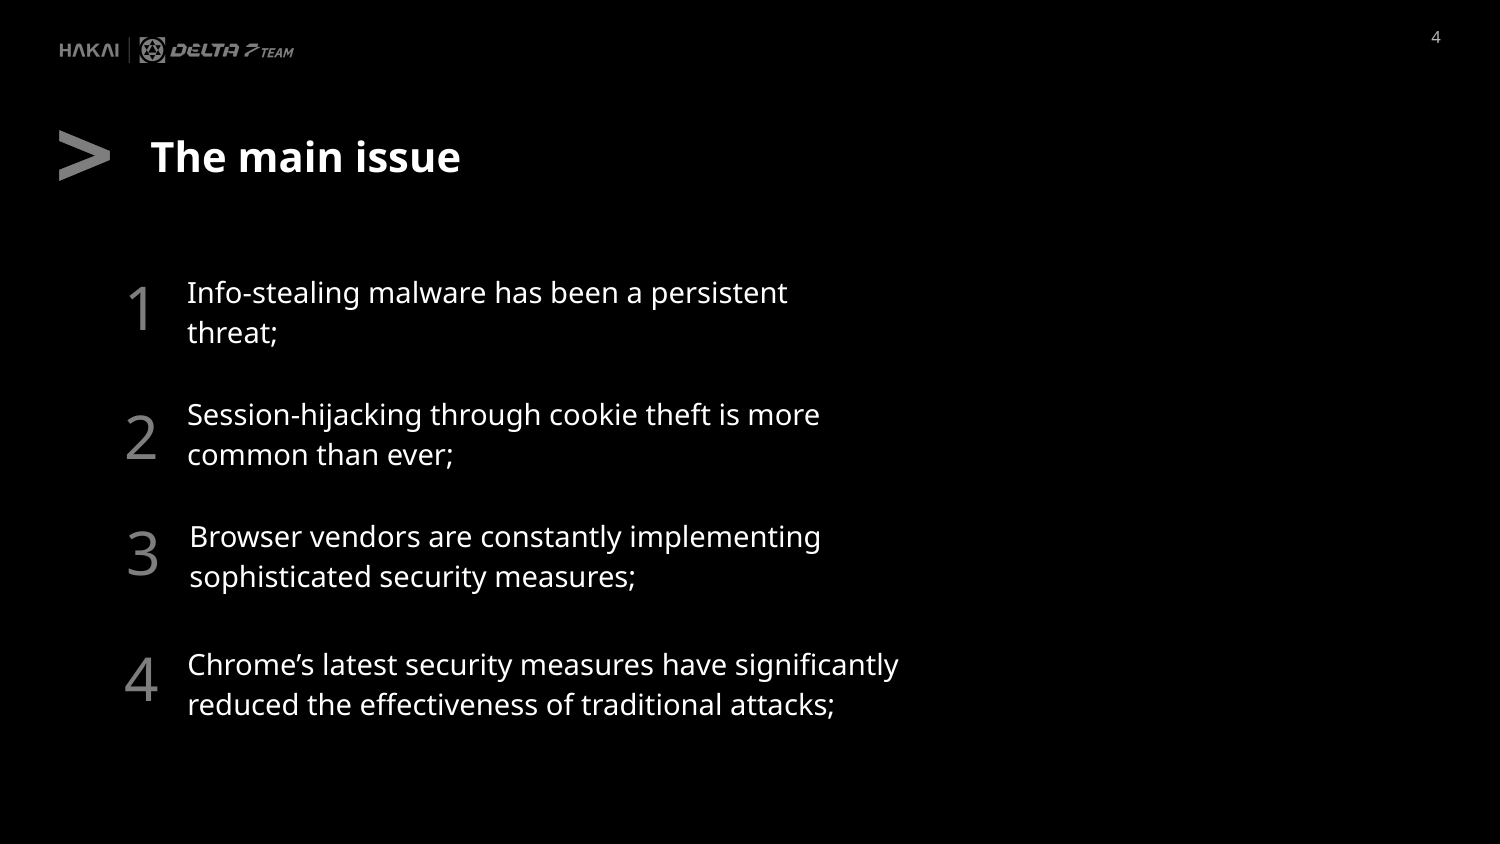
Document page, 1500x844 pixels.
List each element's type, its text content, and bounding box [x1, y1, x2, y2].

text_box Session-hijacking through cookie theft is more common than ever; [172, 376, 888, 487]
text_box 3 [111, 499, 174, 603]
text_box 4 [109, 625, 172, 729]
text_box 2 [109, 383, 172, 487]
text_box The main issue [135, 115, 650, 196]
text_box Info-stealing malware has been a persistent threat; [172, 253, 888, 365]
text_box Chrome’s latest security measures have significantly reduced the effectiveness of traditional attacks; [172, 625, 975, 736]
text_box 1 [109, 255, 172, 358]
text_box Browser vendors are constantly implementing sophisticated security measures; [174, 498, 977, 609]
text_box 4 [1416, 16, 1455, 57]
picture [58, 130, 110, 182]
picture [58, 35, 295, 64]
